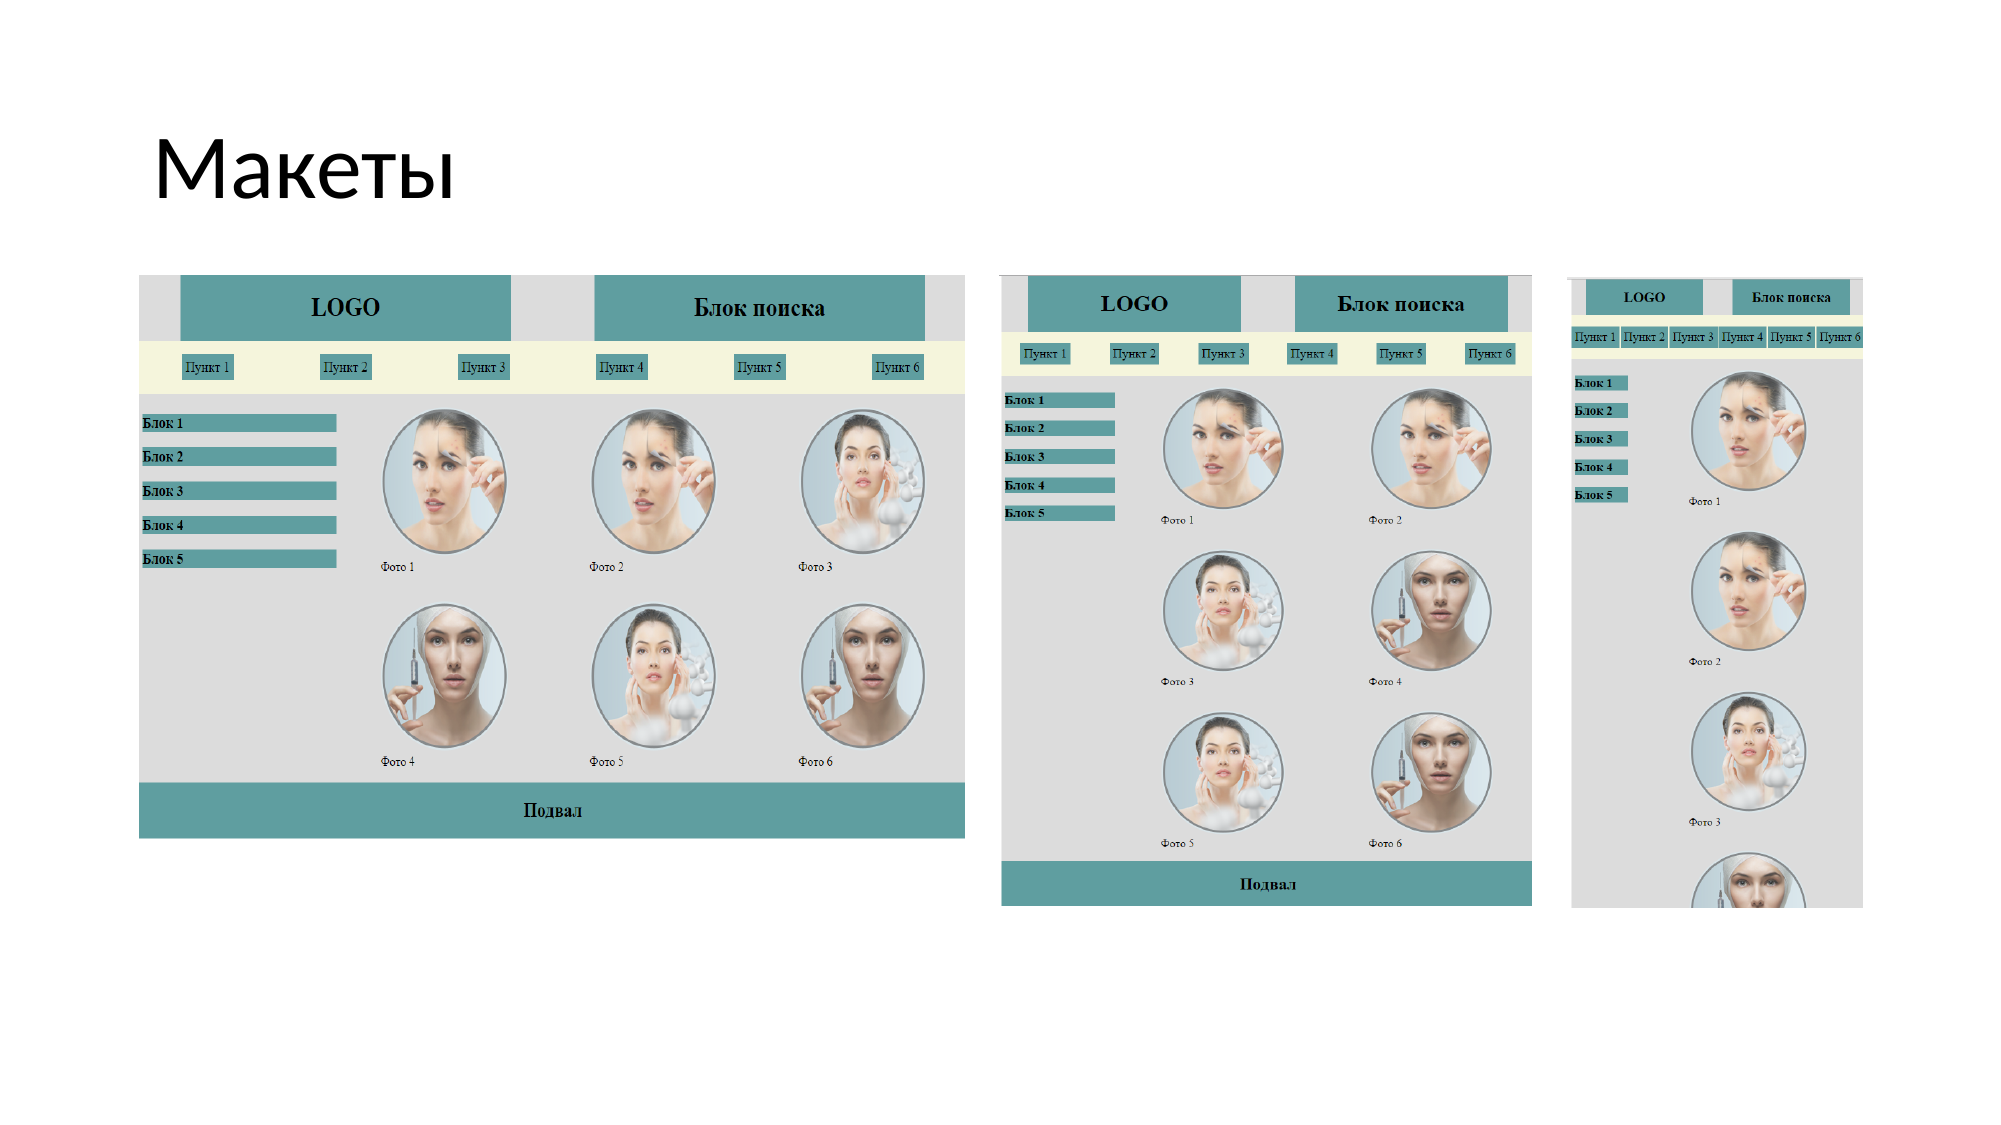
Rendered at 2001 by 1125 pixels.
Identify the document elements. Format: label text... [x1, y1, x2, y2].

list - [137, 277, 1863, 992]
picture [999, 274, 1532, 907]
picture [137, 274, 965, 839]
title Макеты [137, 59, 1863, 277]
picture [1566, 276, 1863, 909]
